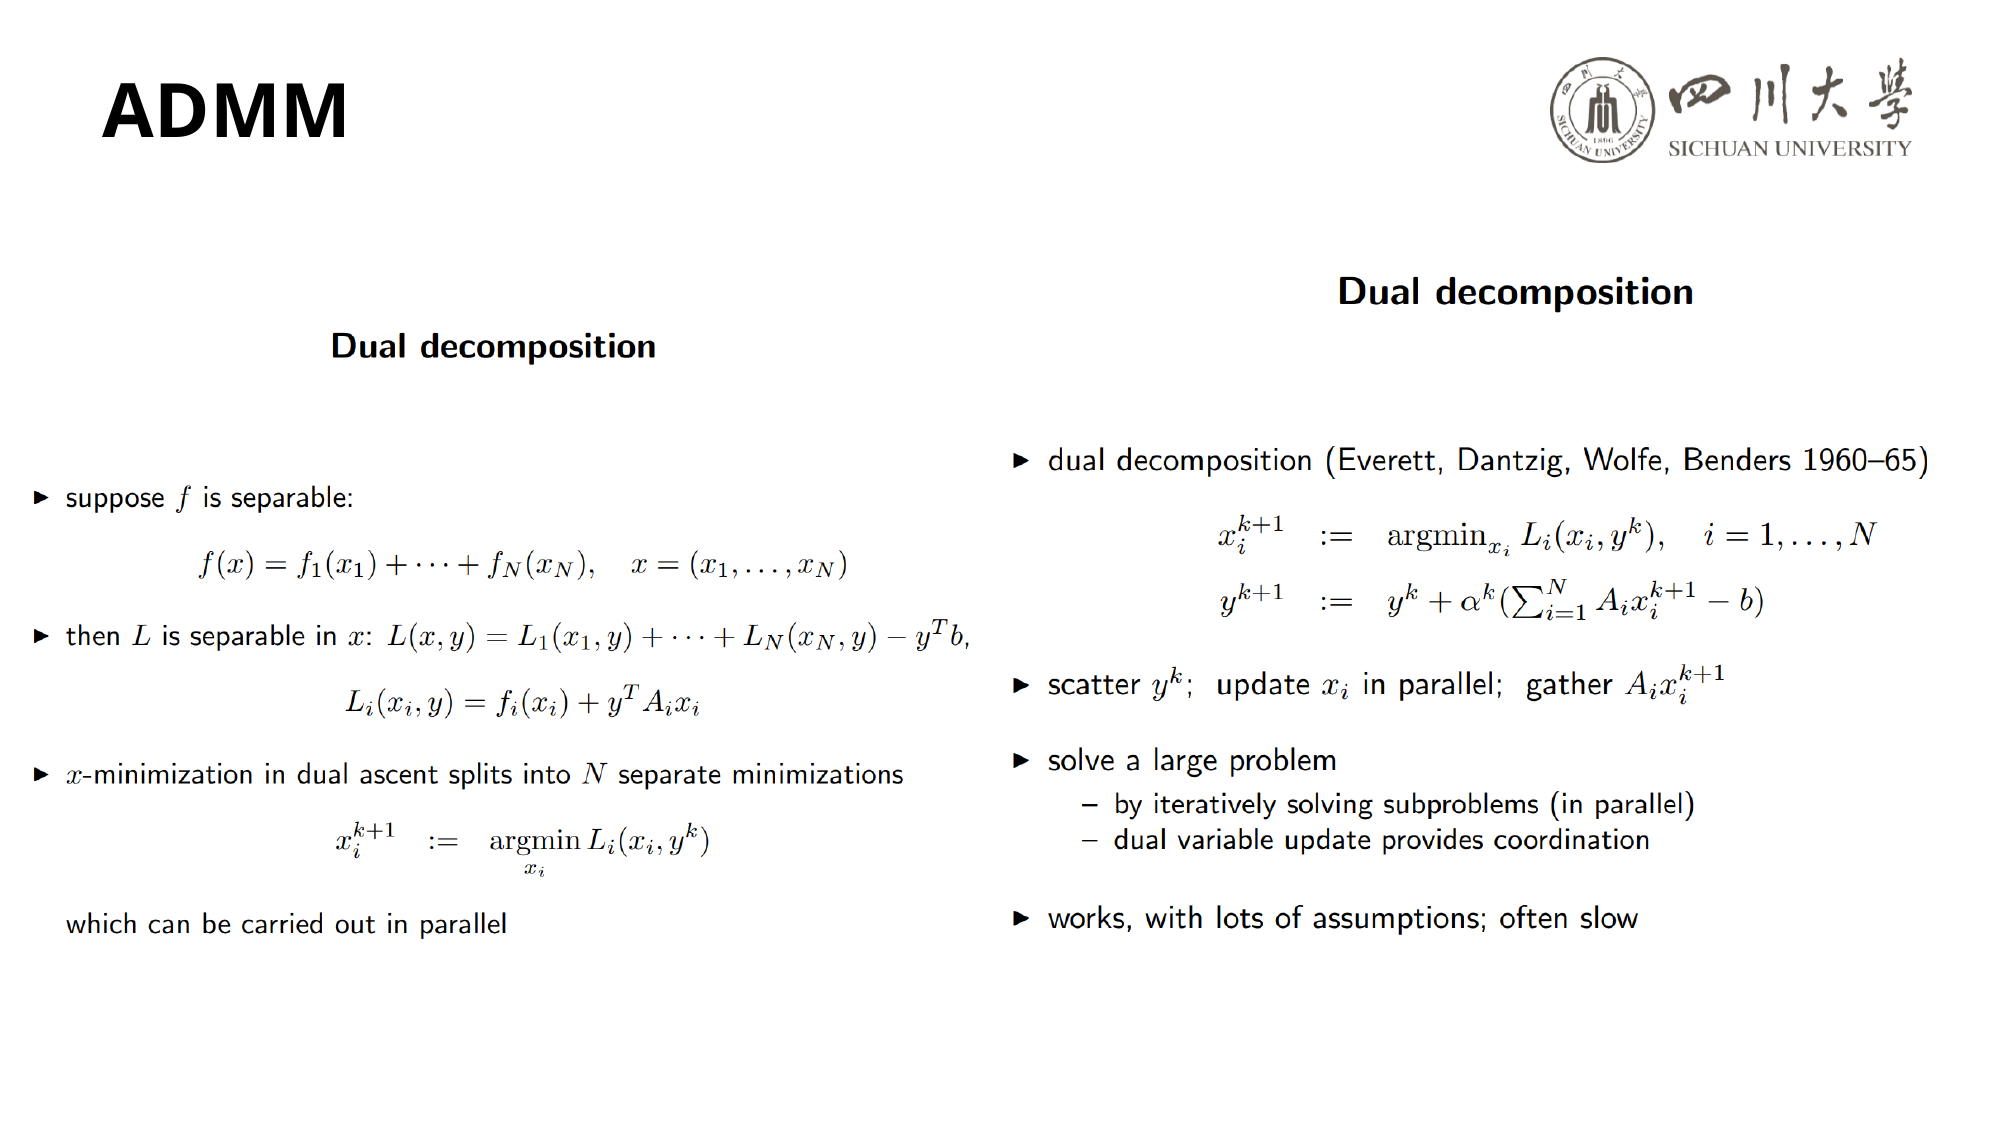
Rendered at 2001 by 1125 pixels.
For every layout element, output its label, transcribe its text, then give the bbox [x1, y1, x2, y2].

text_box ADMM [88, 55, 786, 160]
picture [24, 330, 985, 945]
picture [999, 256, 1946, 945]
picture [1550, 57, 1912, 163]
